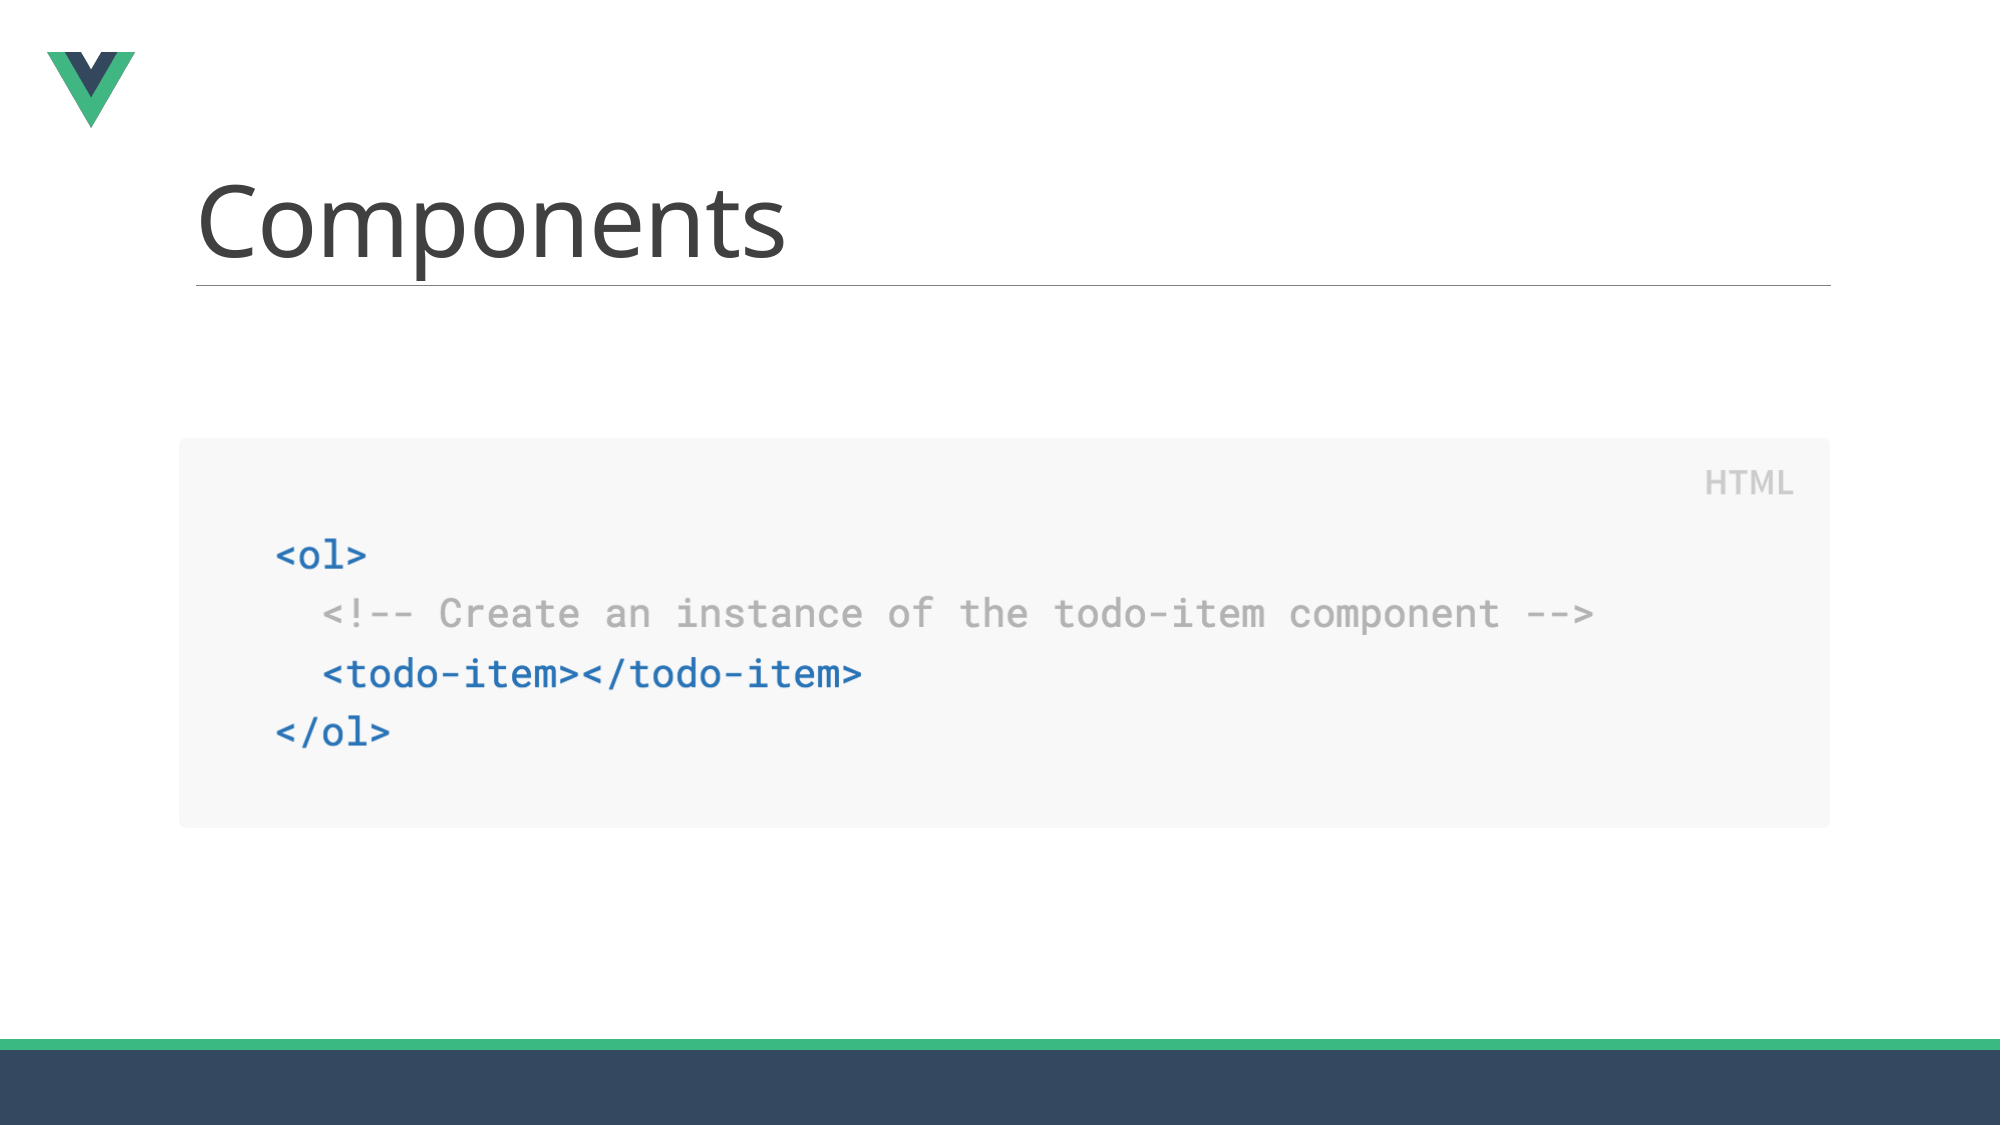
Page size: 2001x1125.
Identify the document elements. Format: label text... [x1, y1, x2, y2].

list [179, 437, 1831, 828]
picture [47, 46, 135, 134]
title Components [180, 47, 1830, 285]
